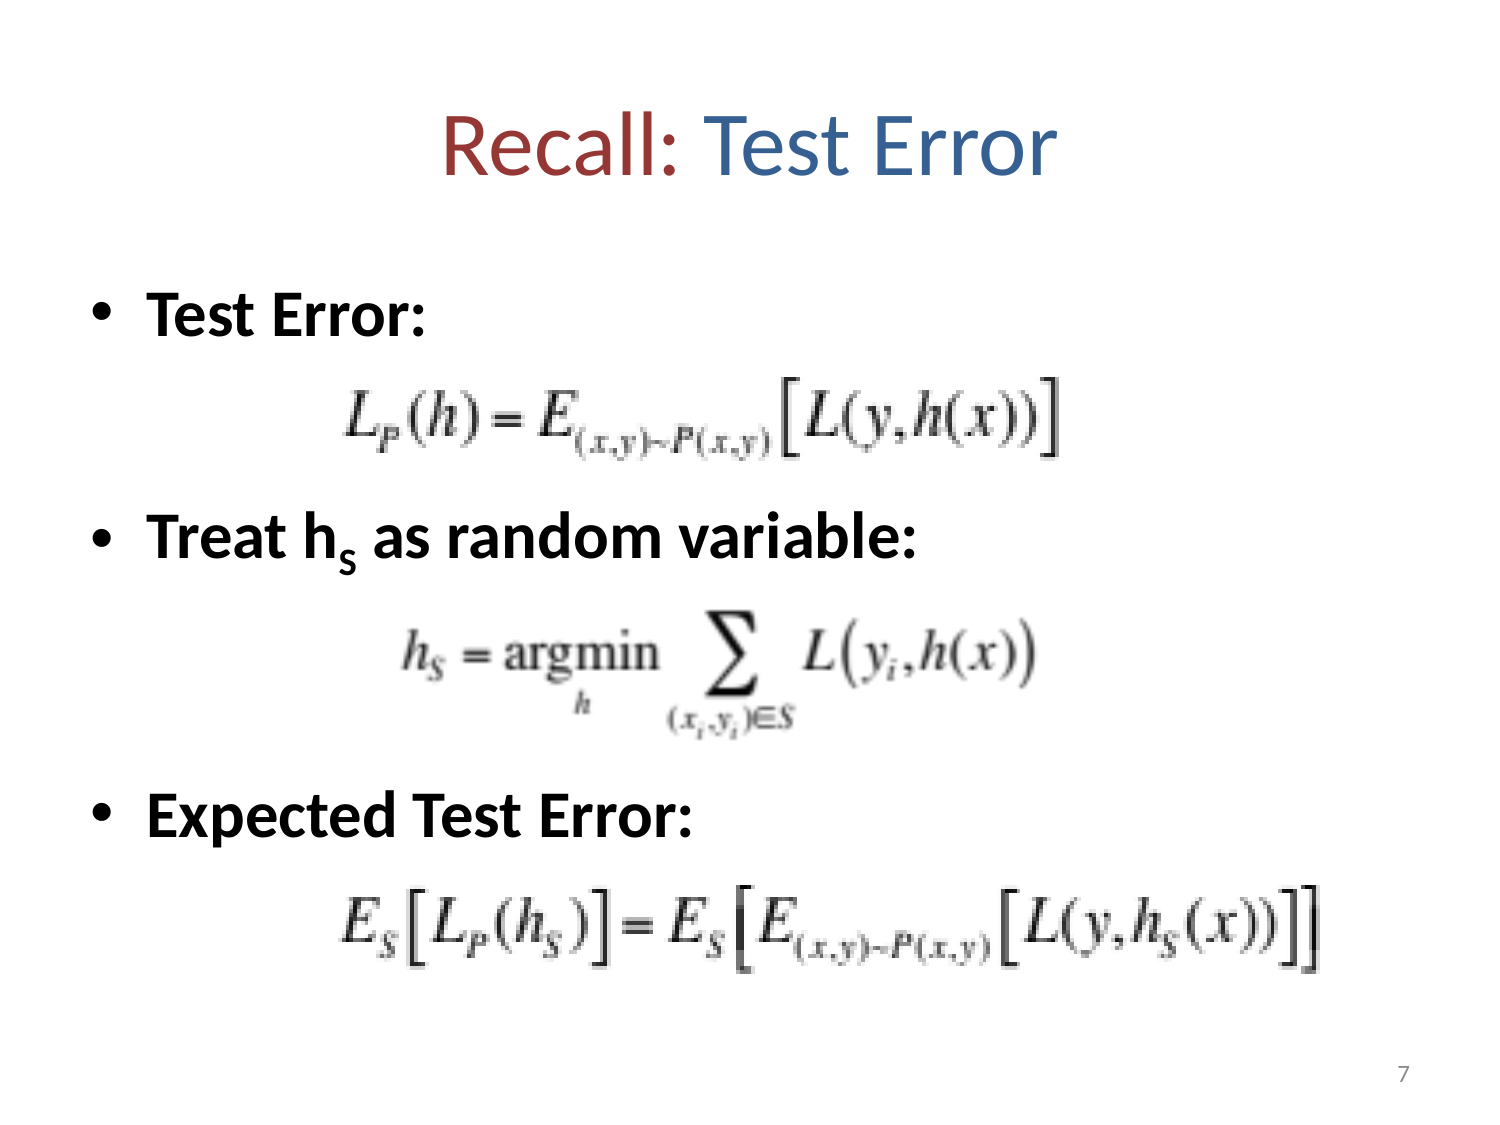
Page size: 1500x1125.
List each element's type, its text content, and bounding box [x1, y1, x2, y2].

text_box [395, 601, 1043, 746]
list Test Error: Treat hS as random variable: Expected Test Error: [75, 262, 1425, 1005]
title Recall: Test Error [75, 45, 1425, 233]
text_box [330, 873, 1321, 979]
slide_number 7 [1074, 1042, 1425, 1103]
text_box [335, 369, 1064, 466]
